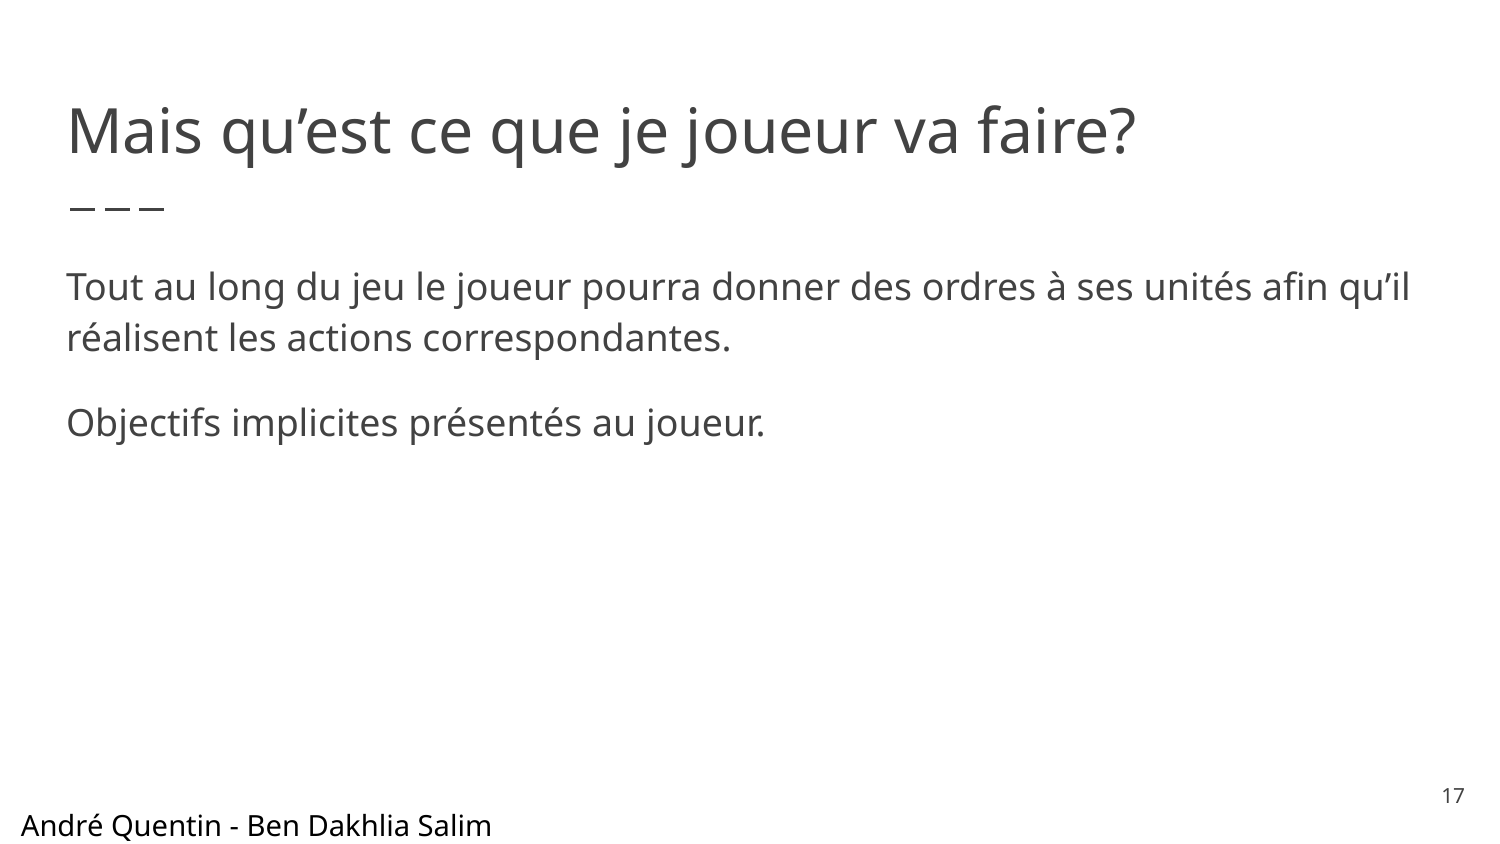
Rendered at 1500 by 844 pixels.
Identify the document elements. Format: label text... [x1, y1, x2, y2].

list Tout au long du jeu le joueur pourra donner des ordres à ses unités afin qu’il réalisent les actions correspondantes. Objectifs implicites présentés au joueur. [51, 240, 1449, 750]
slide_number ‹#› [1389, 764, 1480, 830]
title Mais qu’est ce que je joueur va faire? [51, 61, 1449, 182]
